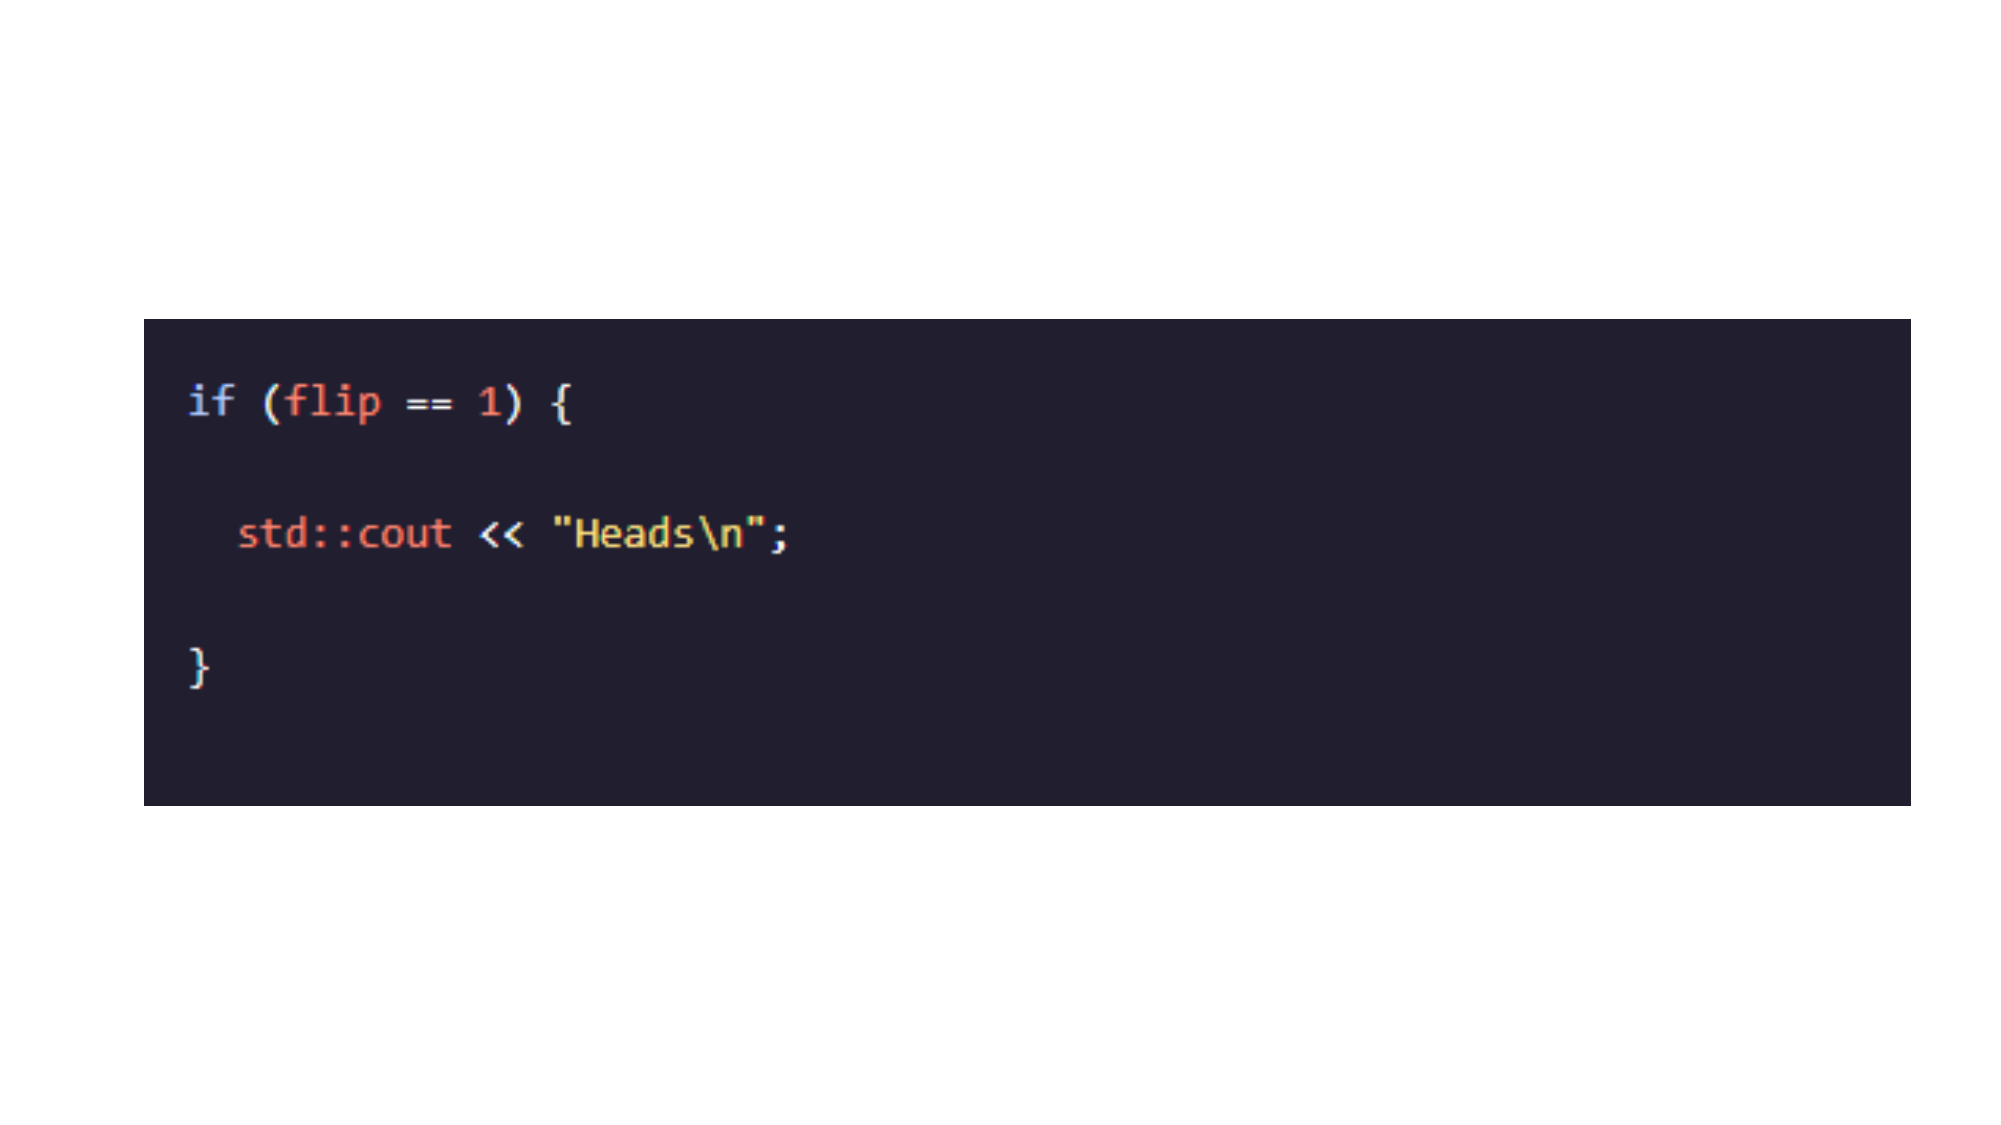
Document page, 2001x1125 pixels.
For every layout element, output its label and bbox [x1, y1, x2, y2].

list [144, 319, 1911, 806]
